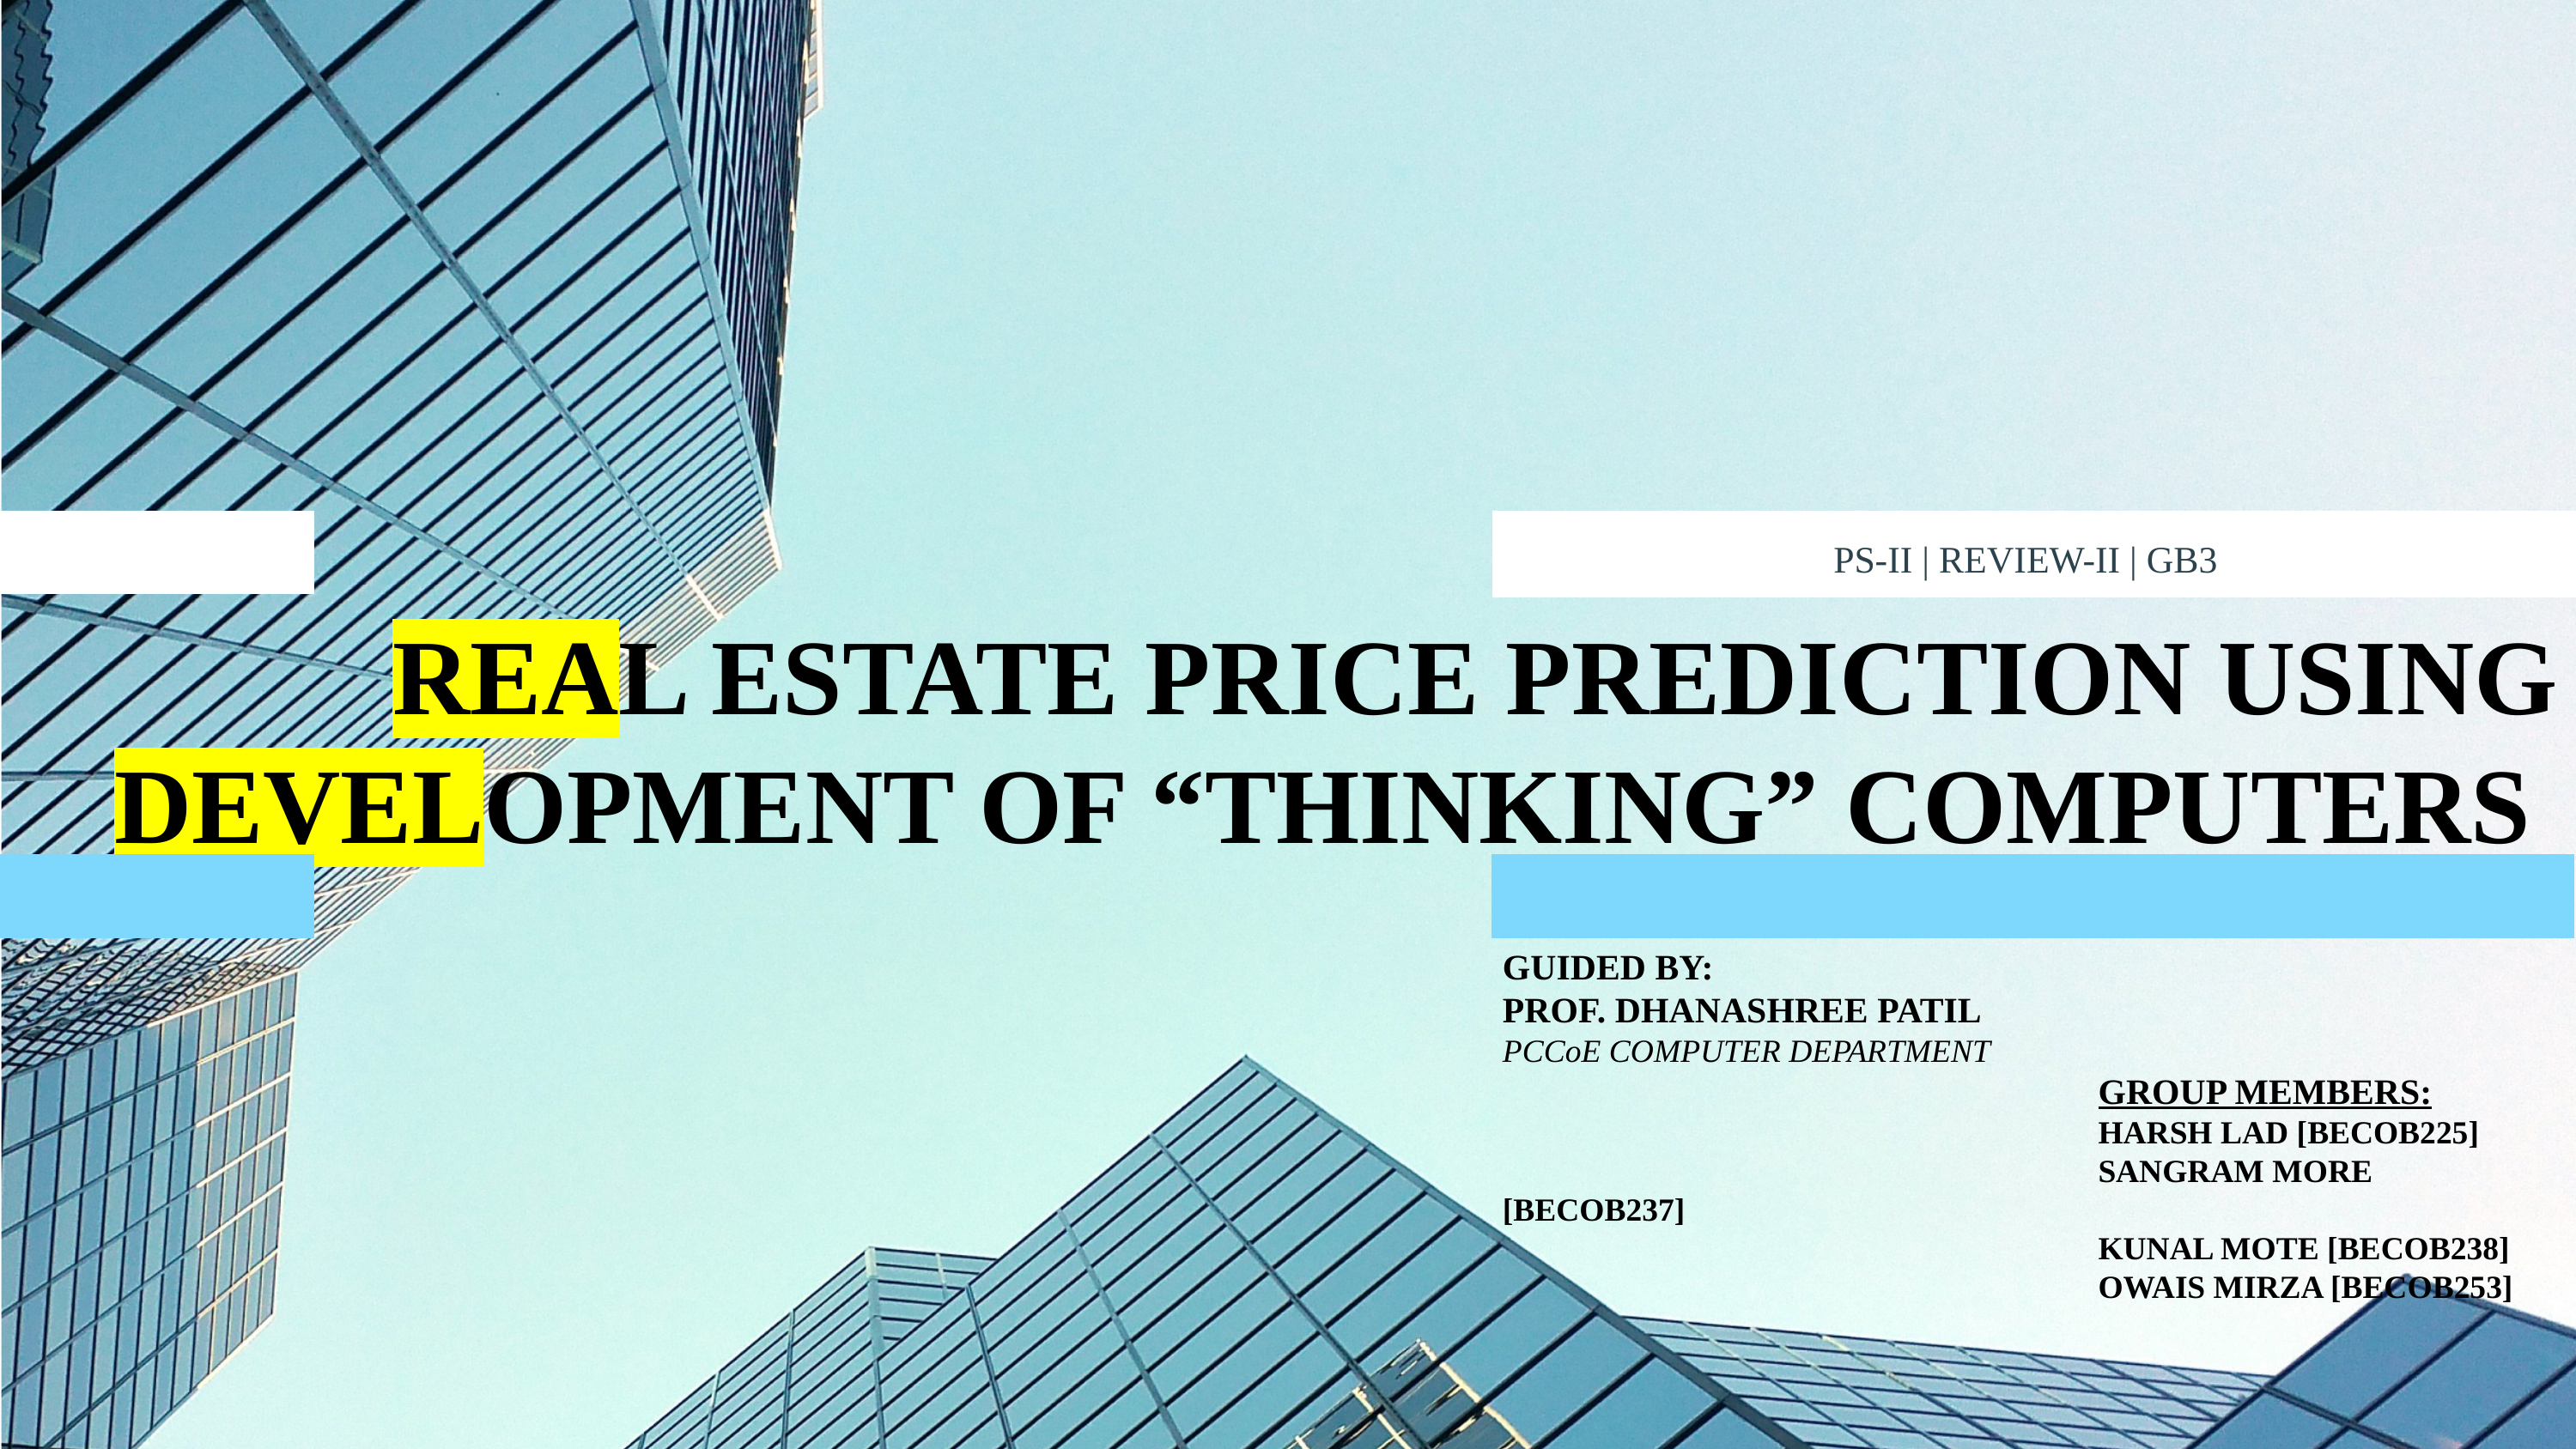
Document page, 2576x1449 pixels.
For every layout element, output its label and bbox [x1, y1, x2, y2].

text_box [0, 853, 315, 939]
text_box [0, 510, 315, 595]
text_box [1492, 510, 2576, 597]
text_box [1489, 680, 2576, 1449]
picture [1, 0, 2576, 1449]
